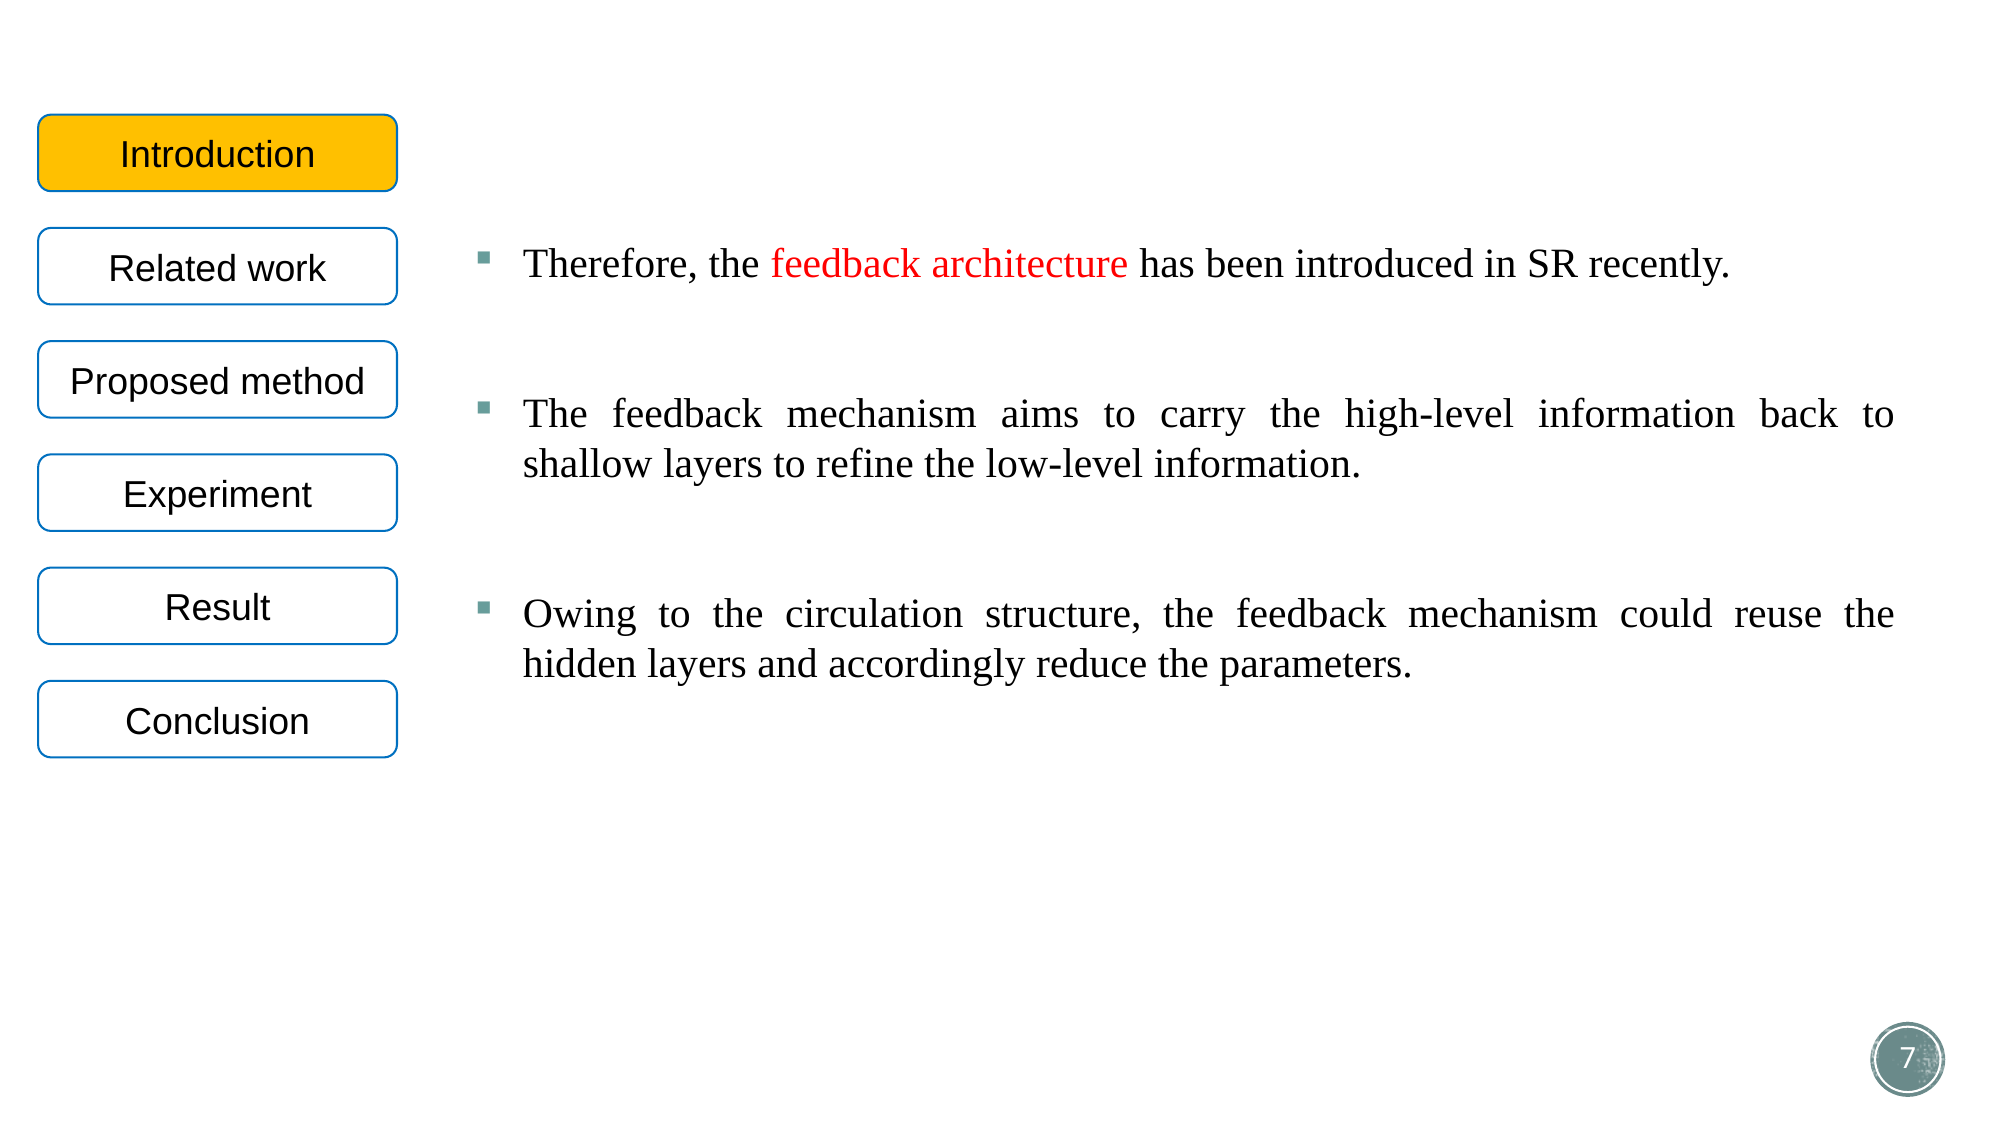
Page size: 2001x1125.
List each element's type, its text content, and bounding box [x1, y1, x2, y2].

text_box Related work [37, 226, 399, 306]
text_box Conclusion [37, 679, 399, 759]
slide_number 7 [1855, 1028, 1961, 1089]
text_box Proposed method [37, 340, 399, 419]
text_box Introduction [37, 113, 399, 193]
text_box Result [37, 566, 399, 646]
text_box Experiment [37, 453, 399, 532]
text_box Therefore, the feedback architecture has been introduced in SR recently. The feedback mechanism aims to carry the high-level information back to shallow layers to refine the low-level information. Owing to the circulation structure, the feedback mechanism could reuse the hidden layers and accordingly reduce the parameters. [461, 227, 1911, 893]
